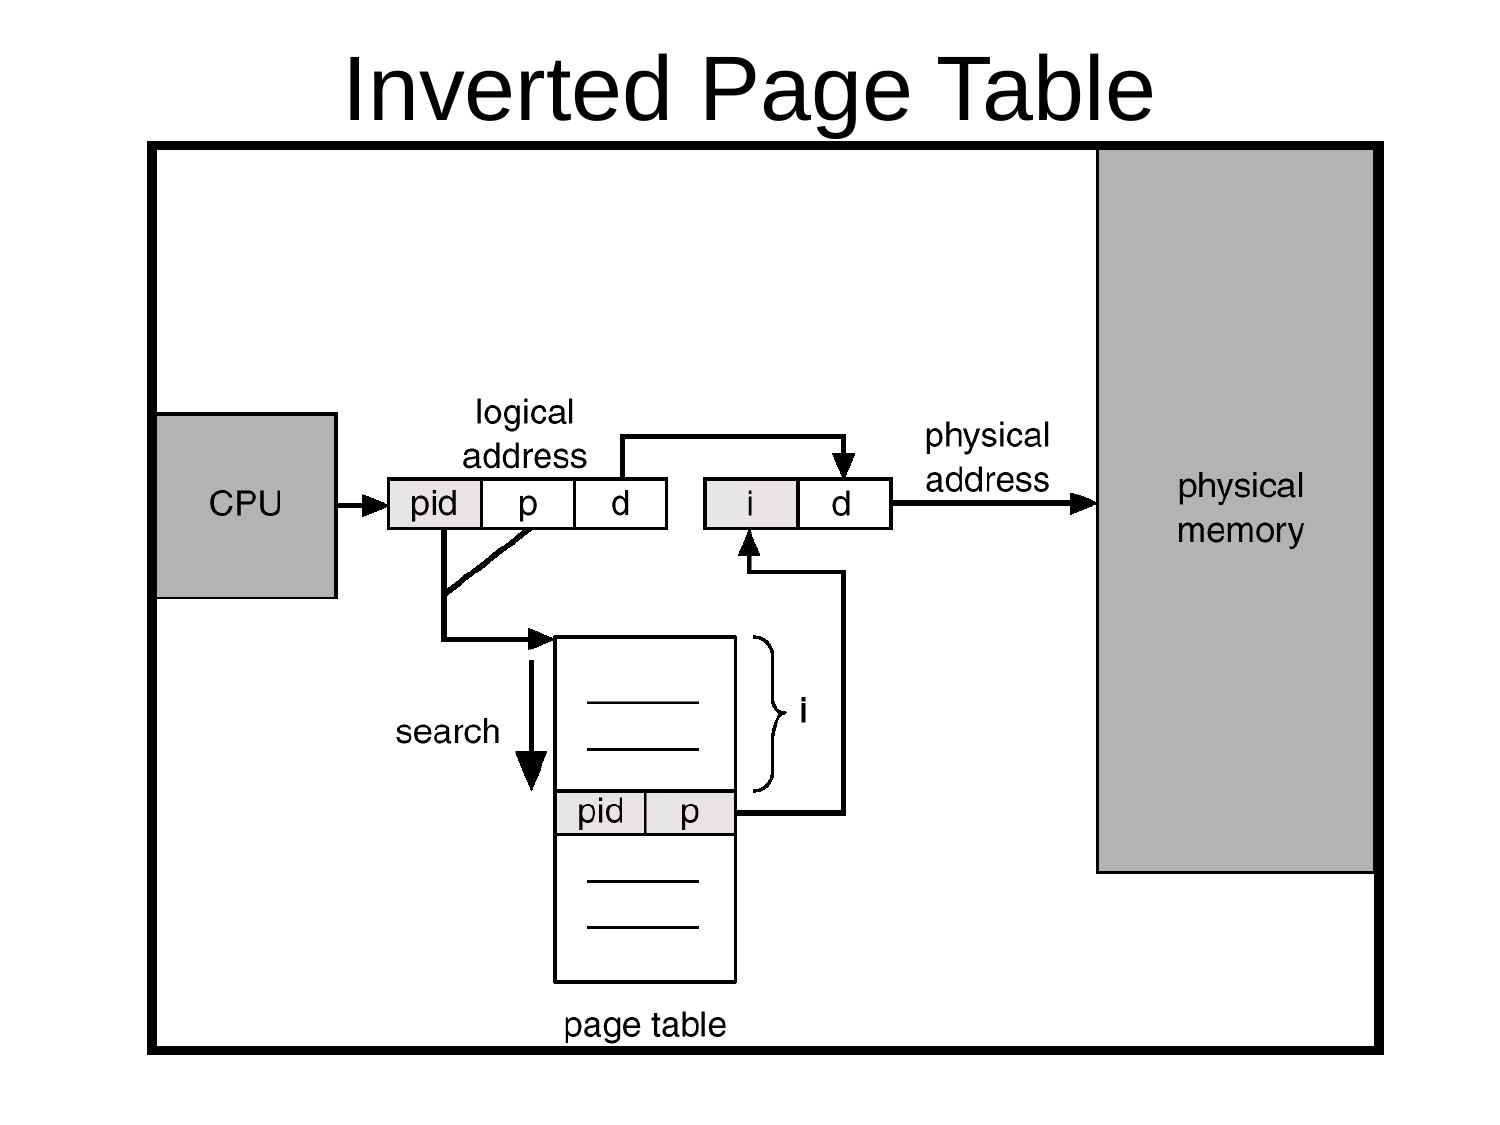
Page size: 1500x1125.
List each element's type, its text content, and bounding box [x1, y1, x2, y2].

title Inverted Page Table Architecture [74, 44, 1426, 233]
picture [156, 149, 1375, 1047]
